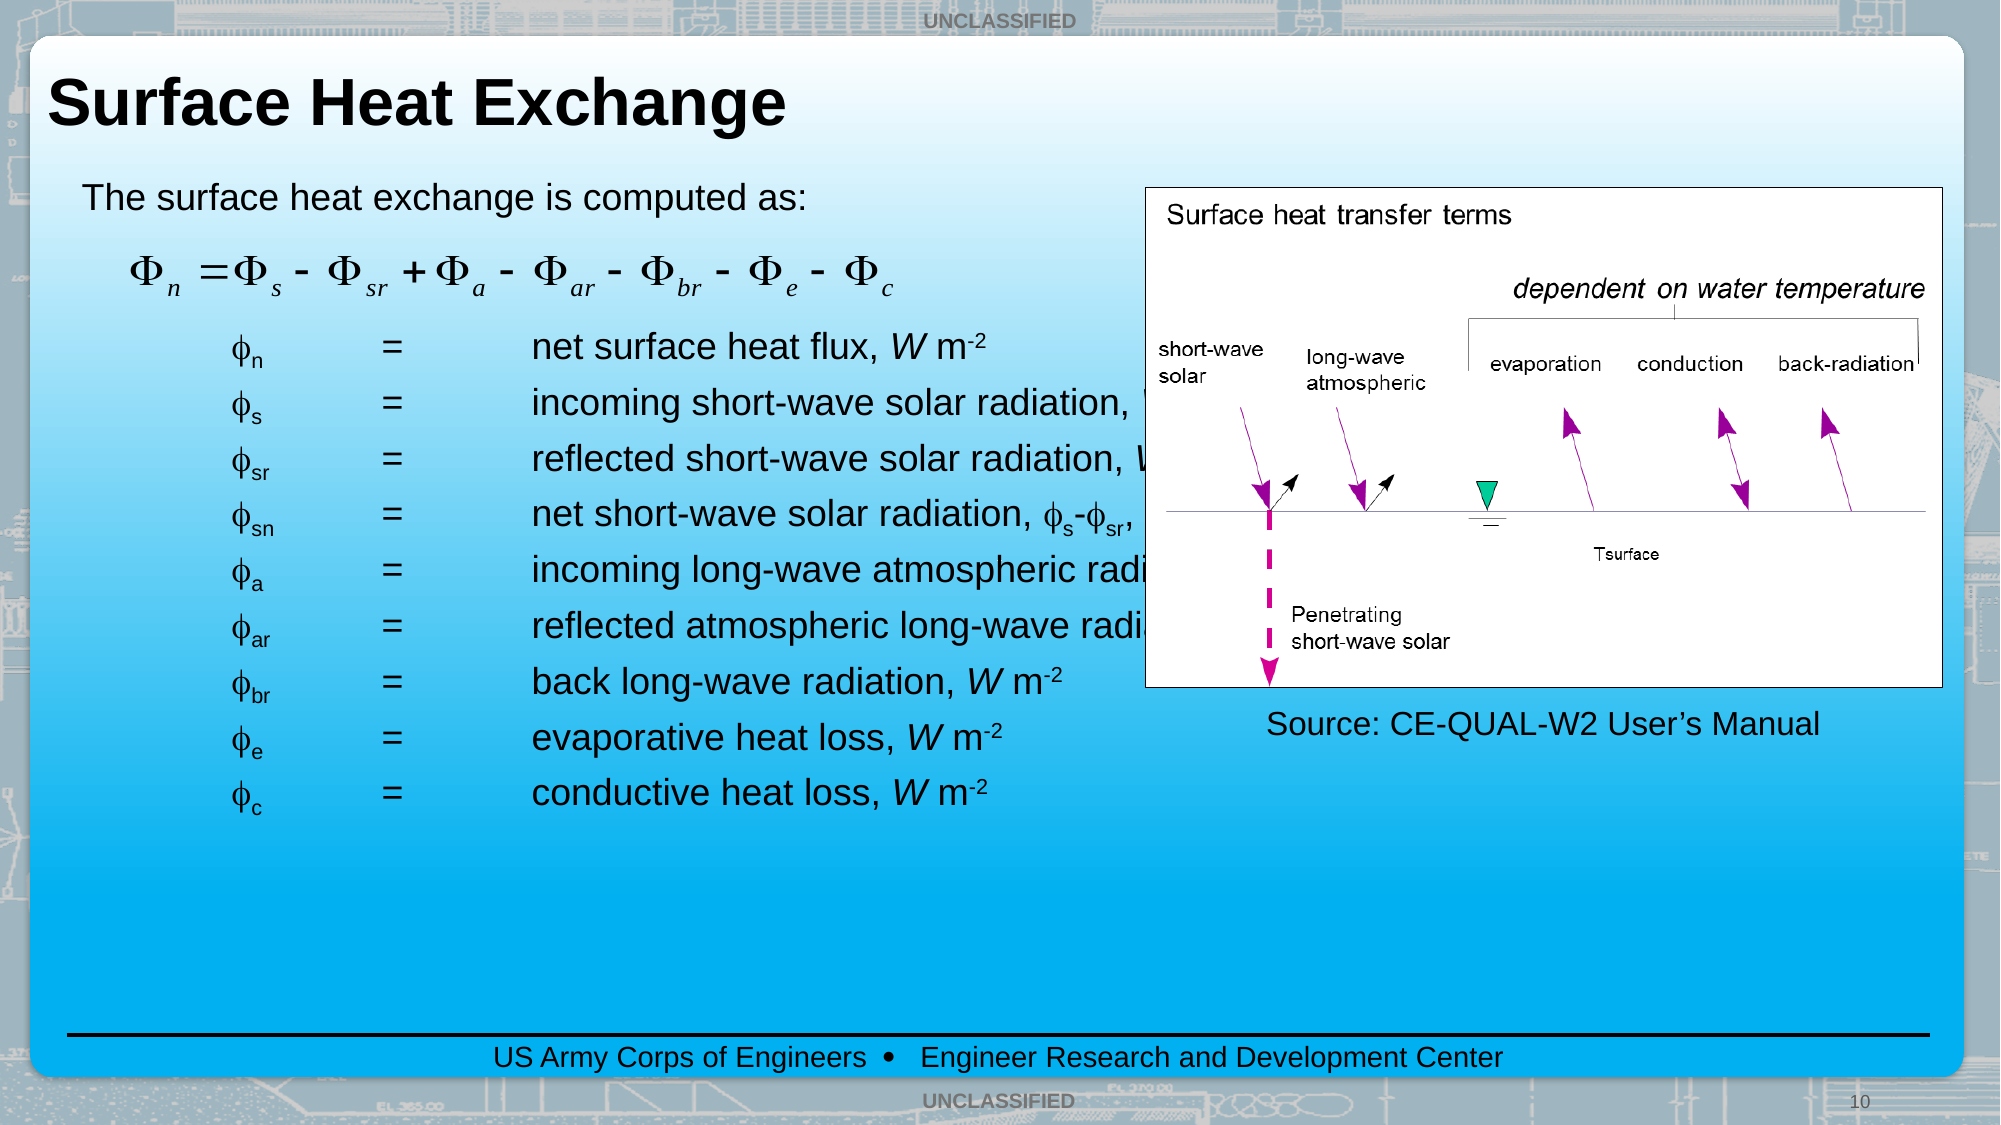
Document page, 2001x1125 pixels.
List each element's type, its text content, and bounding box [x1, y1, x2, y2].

slide_number 10 [1830, 1077, 1998, 1125]
picture [1145, 187, 1942, 687]
picture [126, 248, 900, 301]
text_box Source: CE-QUAL-W2 User’s Manual [1163, 695, 1925, 749]
title Surface Heat Exchange [31, 32, 1866, 166]
picture [0, 0, 2000, 1125]
list The surface heat exchange is computed as: n = net surface heat flux, W m‑2 s = incoming short-wave solar radiation, W m‑2 sr = reflected short-wave solar radiation, W m‑2 sn = net short-wave solar radiation, s-sr, W m‑2 a = incoming long-wave atmospheric radiation, W m‑2 ar = reflected atmospheric long-wave radiation, W m‑2 br = back long-wave radiation, W m‑2 e = evaporative heat loss, W m‑2 c = conductive heat loss, W m‑2 [66, 165, 1513, 858]
